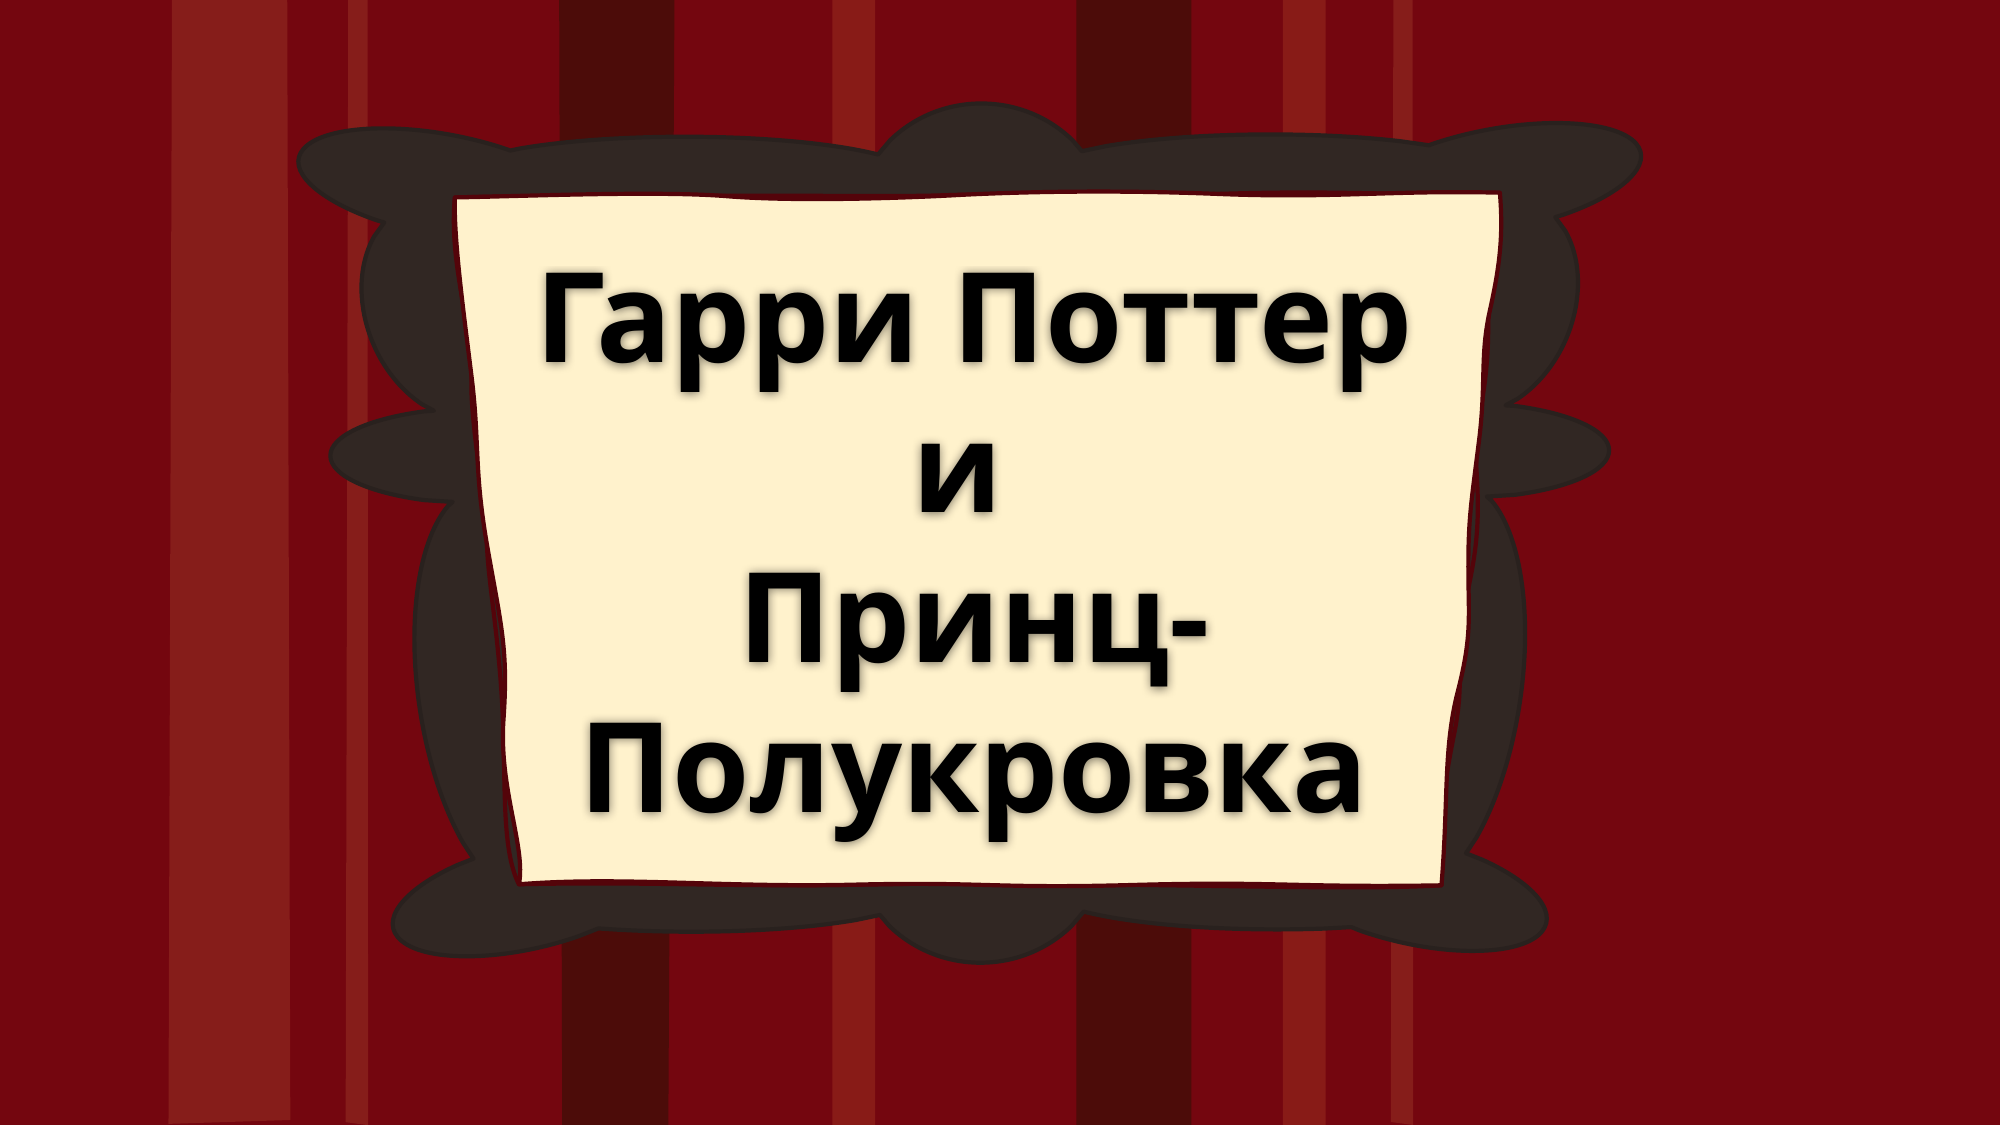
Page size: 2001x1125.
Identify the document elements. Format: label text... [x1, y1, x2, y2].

title Гарри Поттер и Принц-Полукровка [487, 445, 1461, 630]
